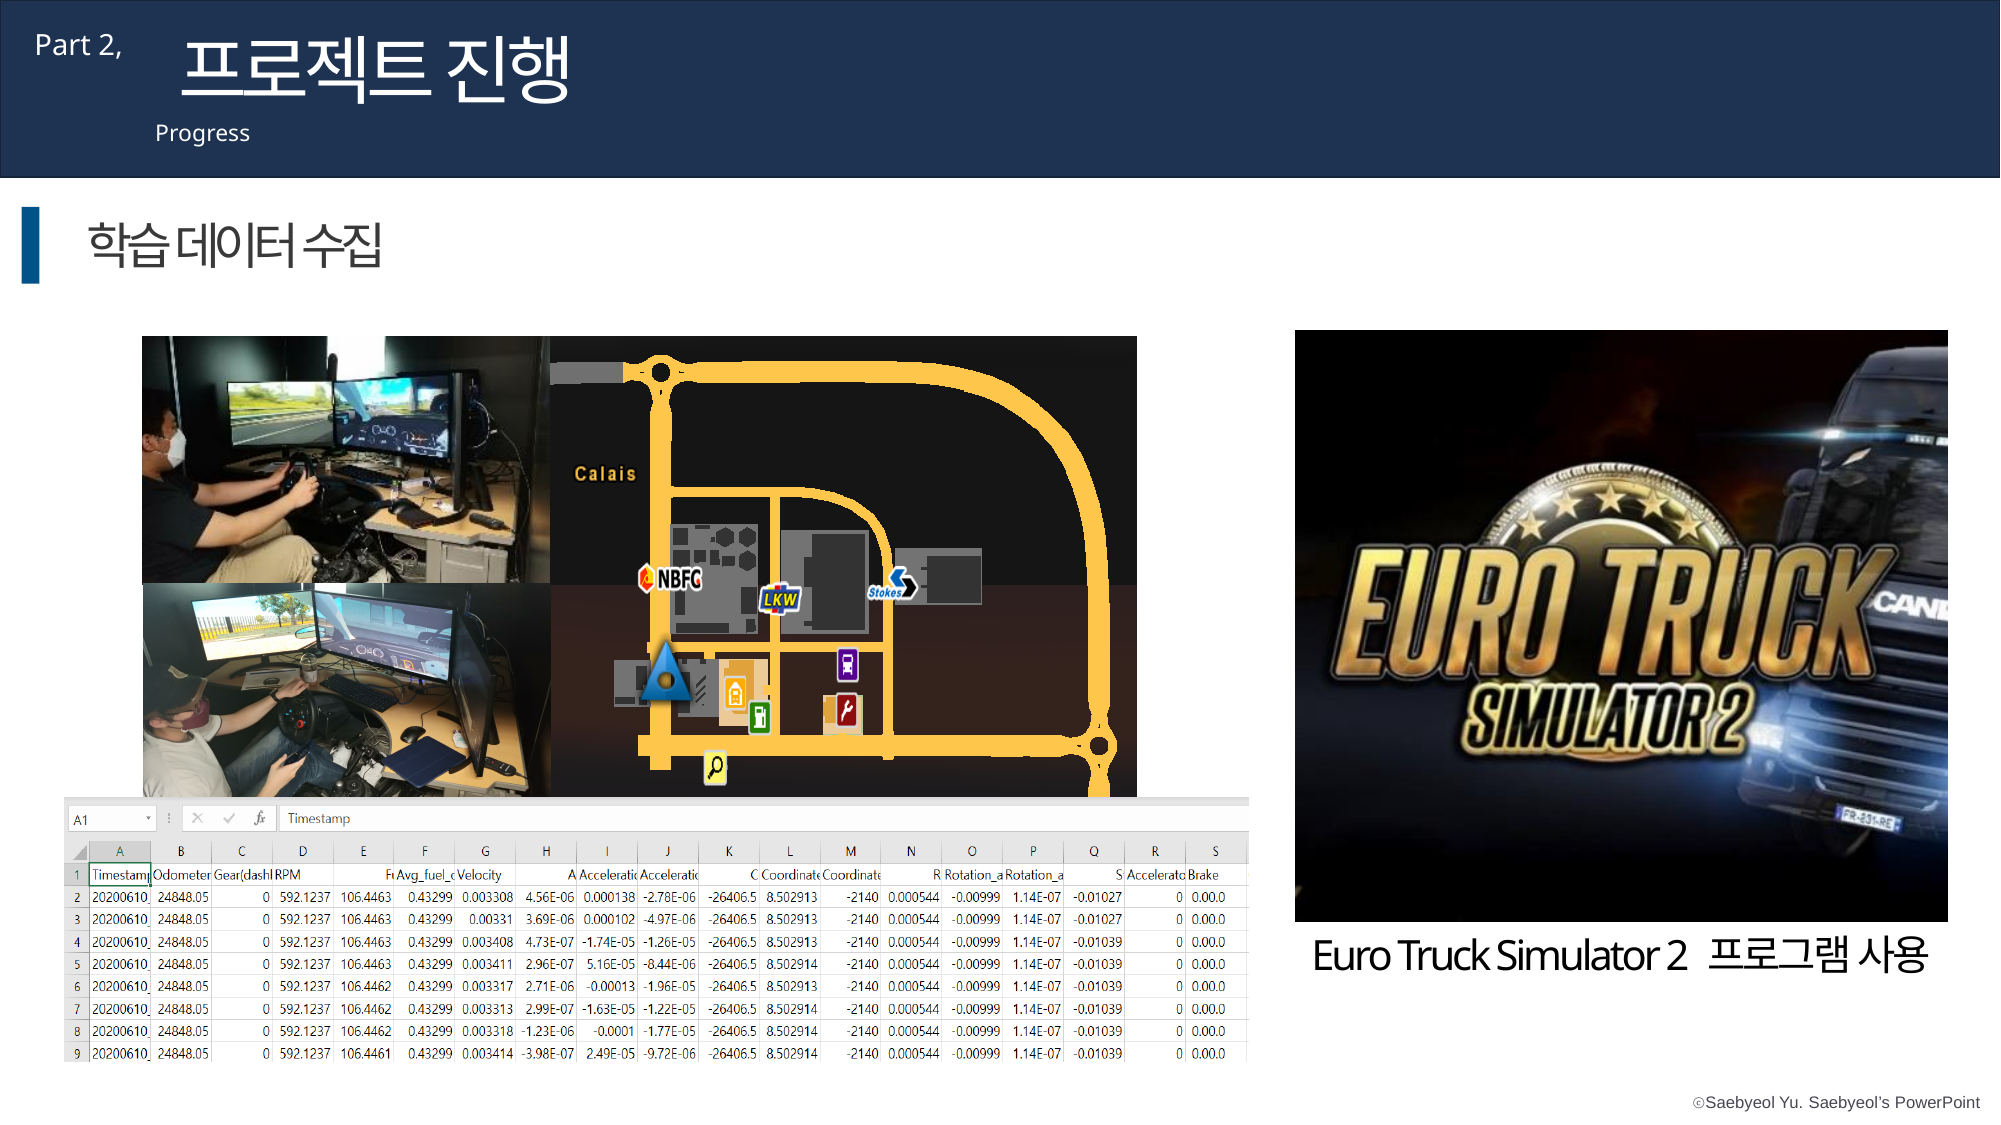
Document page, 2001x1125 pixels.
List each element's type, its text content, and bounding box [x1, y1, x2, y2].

text_box Part 2, [19, 19, 146, 69]
text_box Progress [140, 110, 266, 154]
picture [53, 336, 1249, 1062]
text_box [0, 0, 2000, 178]
picture [1295, 330, 1948, 922]
text_box Euro Truck Simulator 2 프로그램 사용 [1296, 922, 1946, 986]
text_box 프로젝트 진행 [163, 16, 591, 122]
text_box [21, 206, 40, 285]
text_box 학습 데이터 수집 [72, 207, 402, 283]
